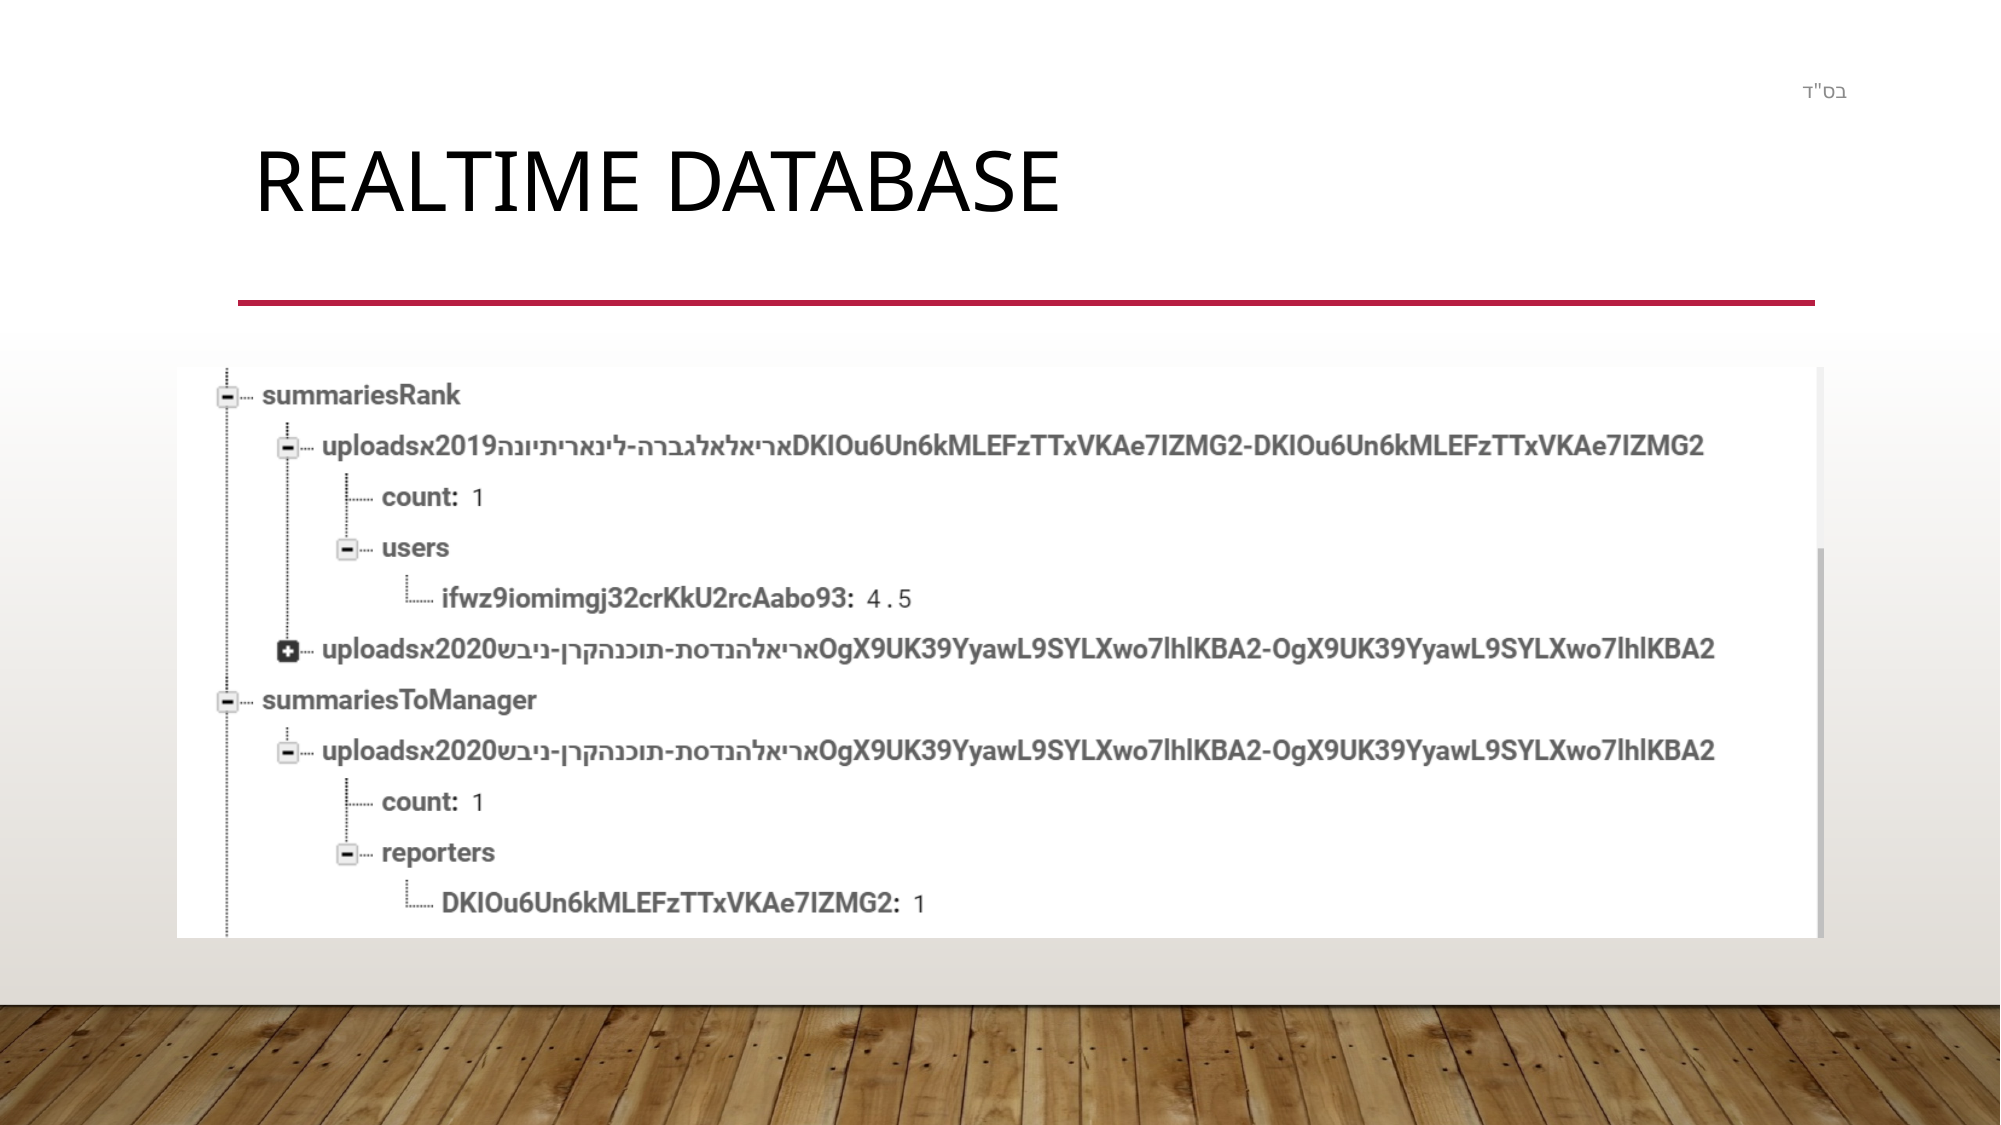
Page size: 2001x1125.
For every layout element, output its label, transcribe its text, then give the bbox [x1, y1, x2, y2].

title Realtime database [238, 131, 1814, 305]
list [176, 367, 1824, 939]
picture [0, 1005, 2000, 1125]
slide_number בס"ד [1412, 59, 1863, 120]
